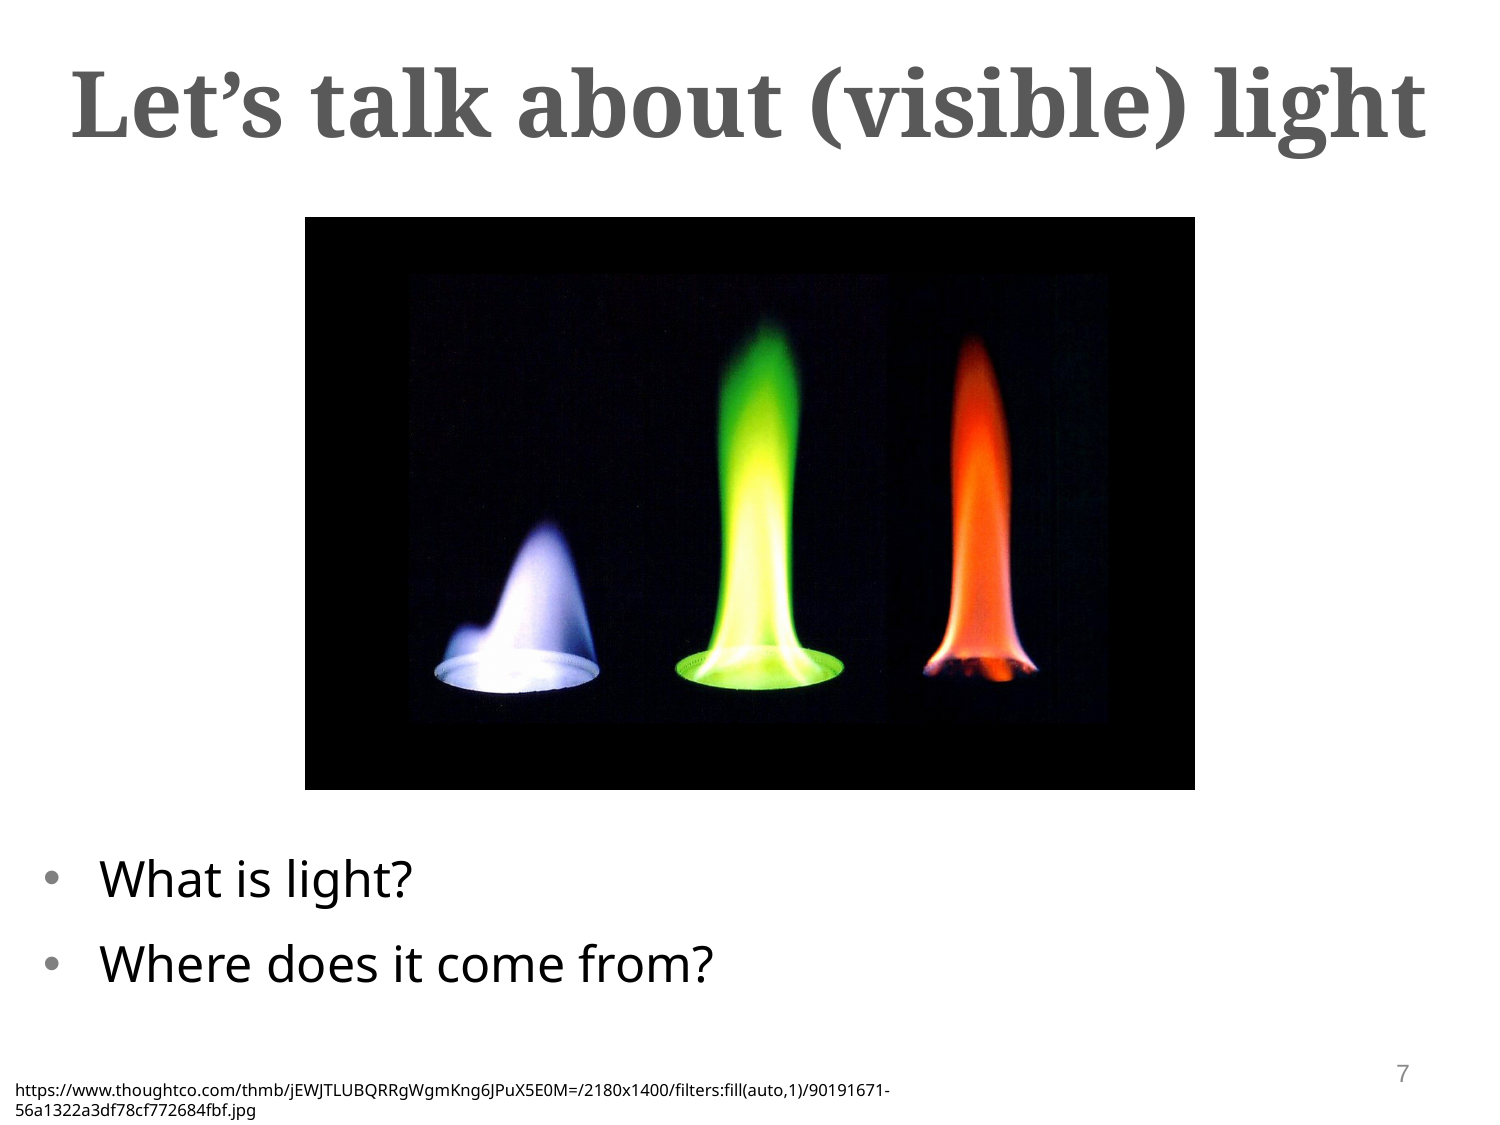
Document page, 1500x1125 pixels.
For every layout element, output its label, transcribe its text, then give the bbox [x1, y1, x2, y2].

text_box Let’s talk about (visible) light [0, 6, 1500, 194]
slide_number 7 [1074, 1042, 1425, 1103]
text_box https://www.thoughtco.com/thmb/jEWJTLUBQRRgWgmKng6JPuX5E0M=/2180x1400/filters:fill(auto,1)/90191671-56a1322a3df78cf772684fbf.jpg [0, 1072, 919, 1125]
text_box What is light? Where does it come from? [28, 840, 1397, 1092]
picture [304, 217, 1196, 790]
